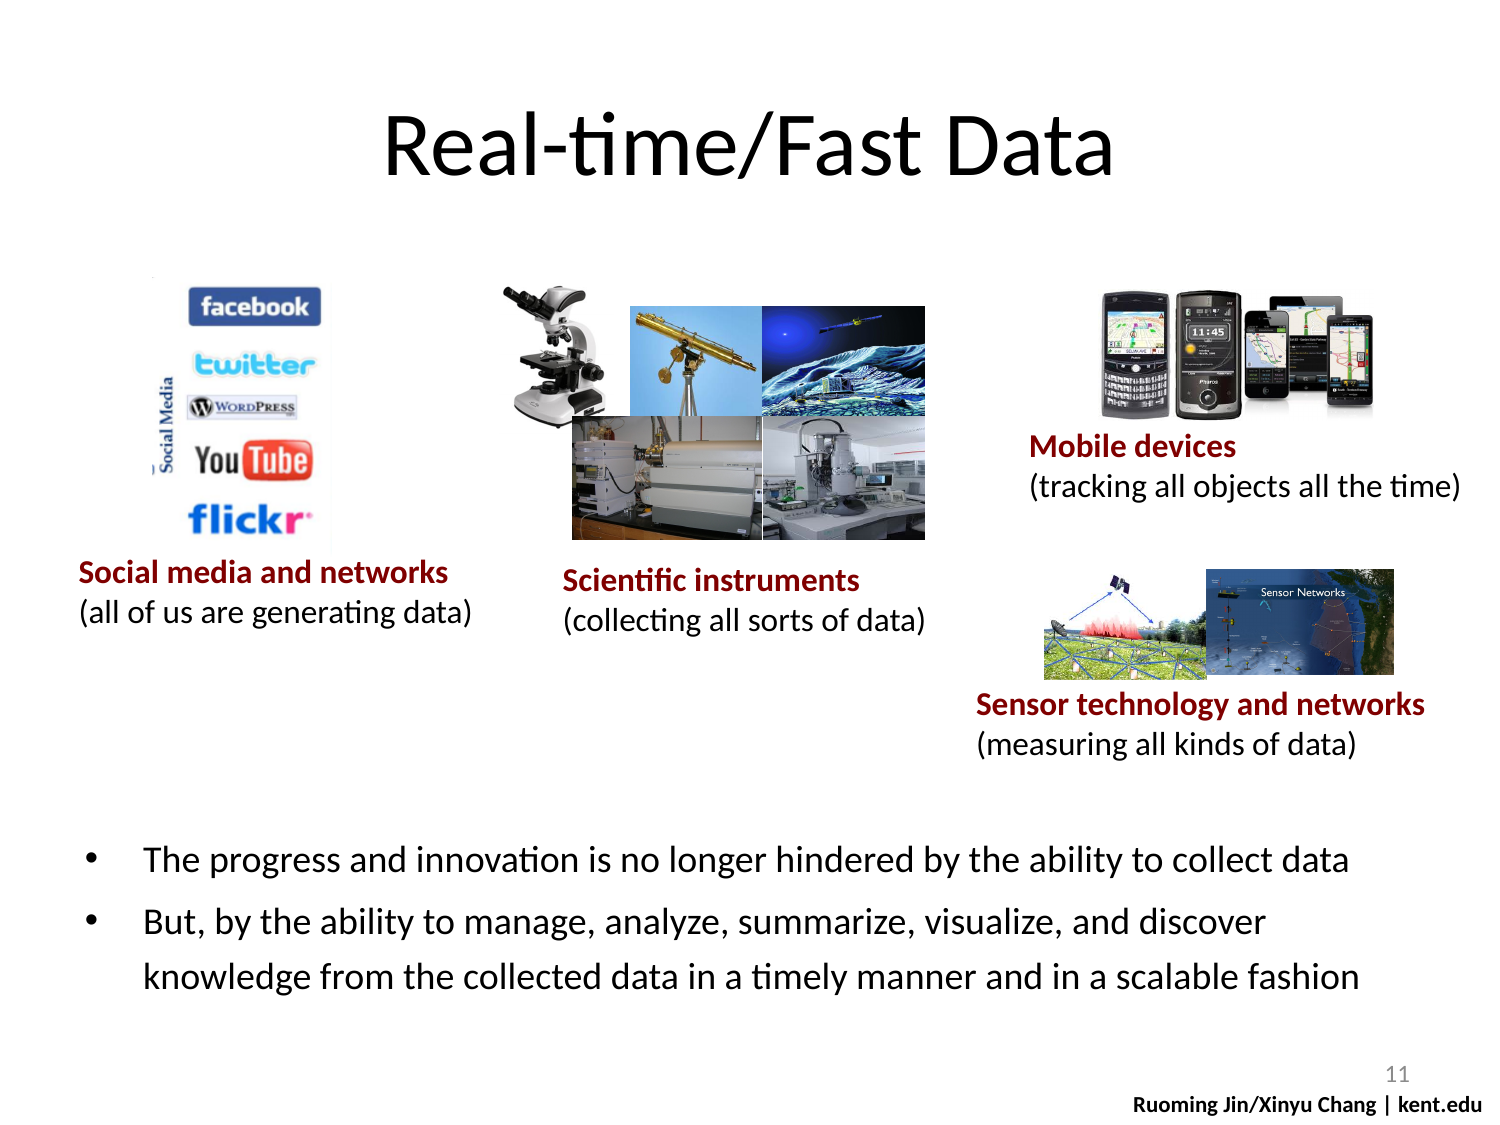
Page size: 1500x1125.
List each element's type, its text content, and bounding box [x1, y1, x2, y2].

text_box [499, 274, 958, 648]
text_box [960, 568, 1481, 771]
slide_number 11 [1074, 1042, 1425, 1103]
list The progress and innovation is no longer hindered by the ability to collect data But, by the ability to manage, analyze, summarize, visualize, and discover knowledge from the collected data in a timely manner and in a scalable fashion [69, 817, 1394, 1036]
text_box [1002, 289, 1489, 513]
title Real-time/Fast Data [75, 45, 1425, 233]
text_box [52, 277, 495, 640]
